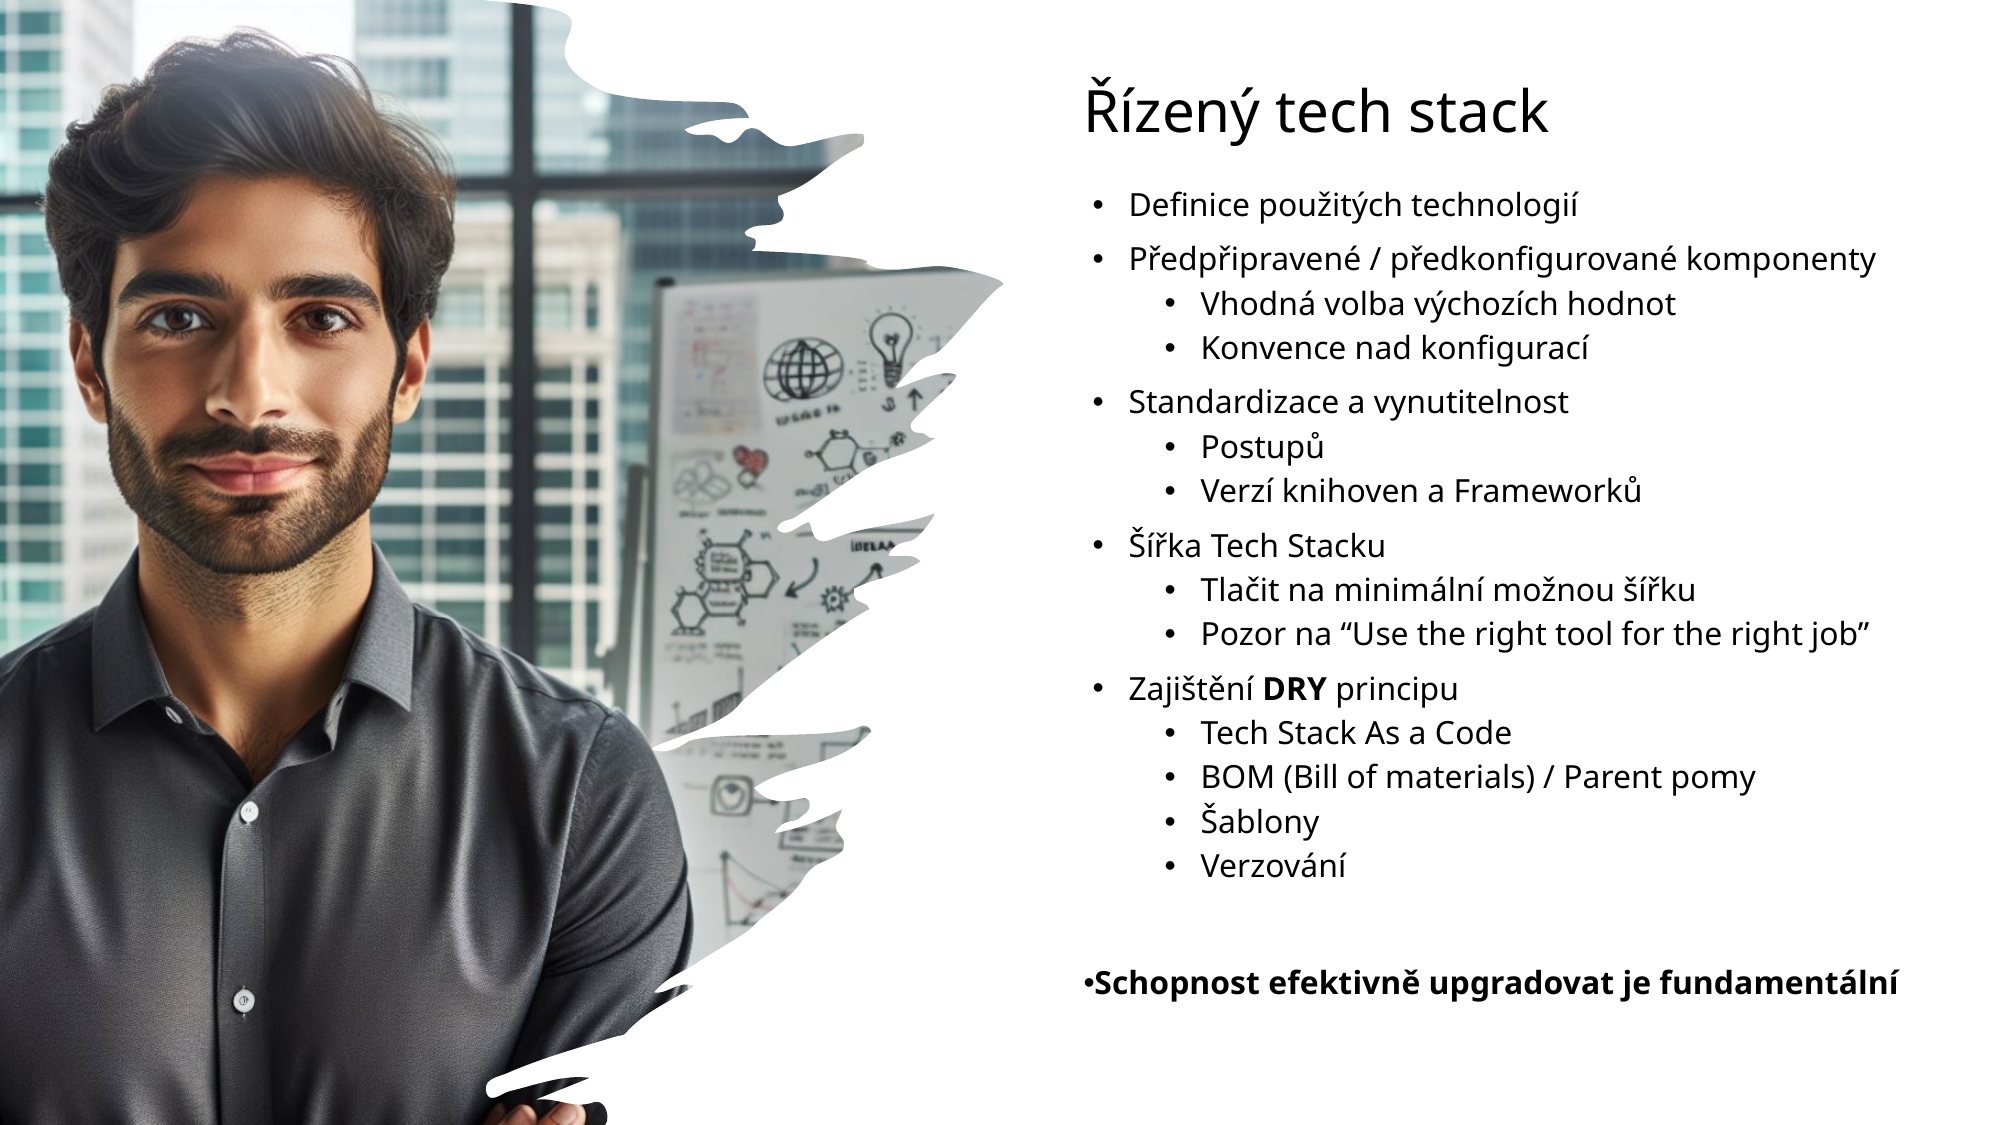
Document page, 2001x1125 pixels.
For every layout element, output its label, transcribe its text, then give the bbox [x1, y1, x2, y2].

picture [0, 0, 1004, 1125]
text_box [1004, 0, 2000, 1125]
title Řízený tech stack [1068, 59, 1863, 168]
list Definice použitých technologií Předpřipravené / předkonfigurované komponenty Vhodná volba výchozích hodnot Konvence nad konfigurací Standardizace a vynutitelnost Postupů Verzí knihoven a Frameworků Šířka Tech Stacku Tlačit na minimální možnou šířku Pozor na “Use the right tool for the right job” Zajištění DRY principu Tech Stack As a Code BOM (Bill of materials) / Parent pomy Šablony Verzování Schopnost efektivně upgradovat je fundamentální [1068, 181, 1919, 1043]
